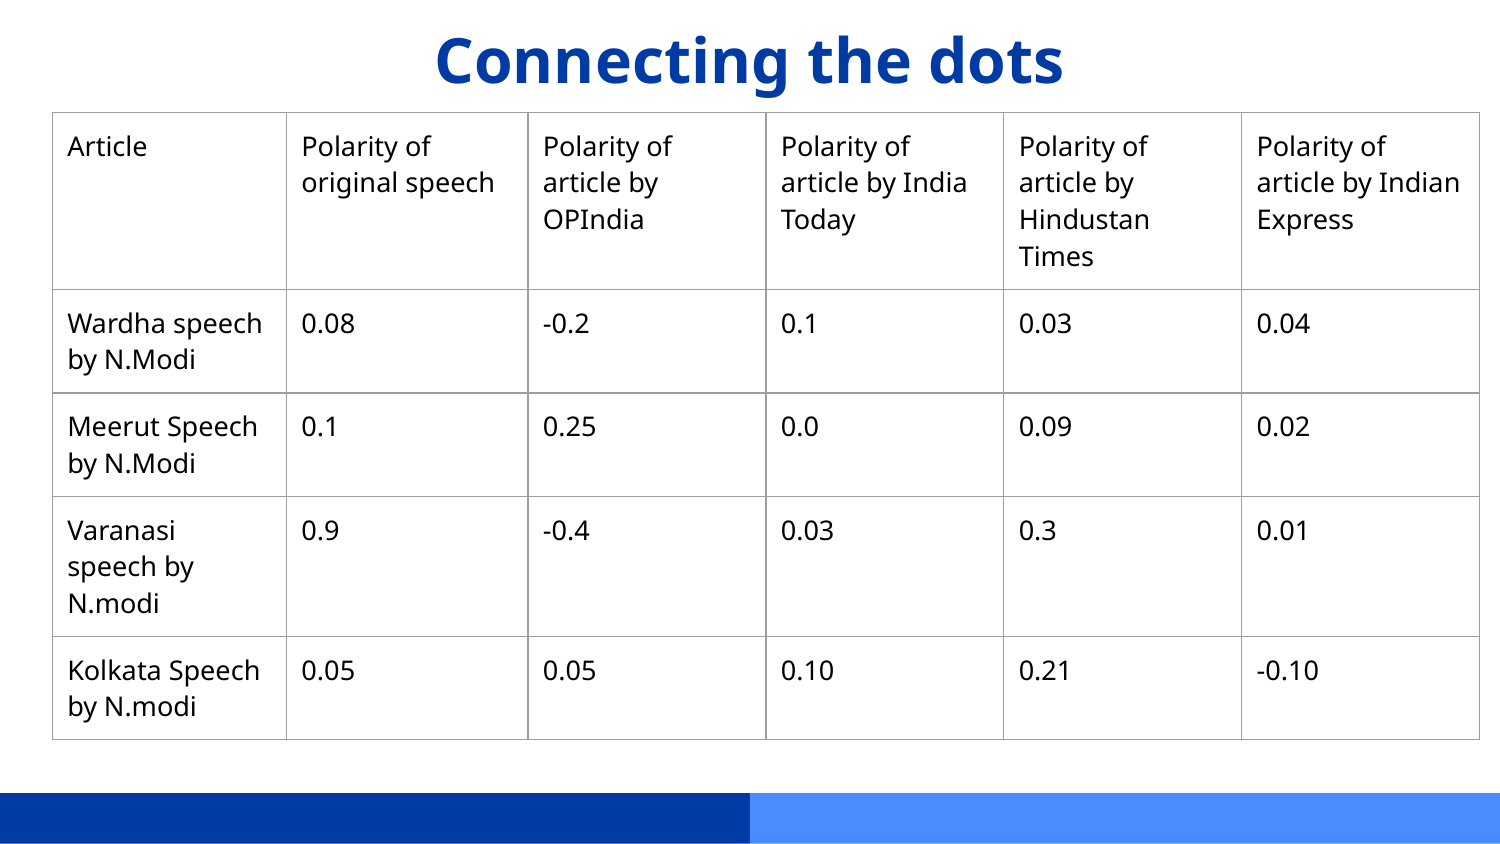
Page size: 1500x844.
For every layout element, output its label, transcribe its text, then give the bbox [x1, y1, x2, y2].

table_cell 0.05 [287, 637, 527, 739]
table_cell -0.2 [529, 290, 765, 392]
table_cell 0.01 [1242, 497, 1479, 636]
table_header Article [53, 113, 286, 289]
table_cell Meerut Speech by N.Modi [53, 394, 286, 496]
table_cell 0.3 [1004, 497, 1241, 636]
table_cell 0.03 [1004, 290, 1241, 392]
table_cell 0.04 [1242, 290, 1479, 392]
table_cell 0.09 [1004, 394, 1241, 496]
table_cell 0.1 [287, 394, 527, 496]
title Connecting the dots [117, 6, 1383, 94]
table_cell 0.03 [767, 497, 1003, 636]
table_cell 0.25 [529, 394, 765, 496]
table_cell Kolkata Speech by N.modi [53, 637, 286, 739]
table_cell 0.08 [287, 290, 527, 392]
table_cell 0.21 [1004, 637, 1241, 739]
table_cell -0.4 [529, 497, 765, 636]
table_header Polarity of article by Hindustan Times [1004, 113, 1241, 289]
table_header Polarity of article by Indian Express [1242, 113, 1479, 289]
table_cell 0.10 [767, 637, 1003, 739]
table_cell 0.9 [287, 497, 527, 636]
table_header Polarity of article by OPIndia [529, 113, 765, 289]
table_cell Varanasi speech by N.modi [53, 497, 286, 636]
table_cell 0.05 [529, 637, 765, 739]
table_cell Wardha speech by N.Modi [53, 290, 286, 392]
table_cell 0.02 [1242, 394, 1479, 496]
table_header Polarity of original speech [287, 113, 527, 289]
table_cell 0.0 [767, 394, 1003, 496]
table_cell 0.1 [767, 290, 1003, 392]
table_header Polarity of article by India Today [767, 113, 1003, 289]
table_cell -0.10 [1242, 637, 1479, 739]
